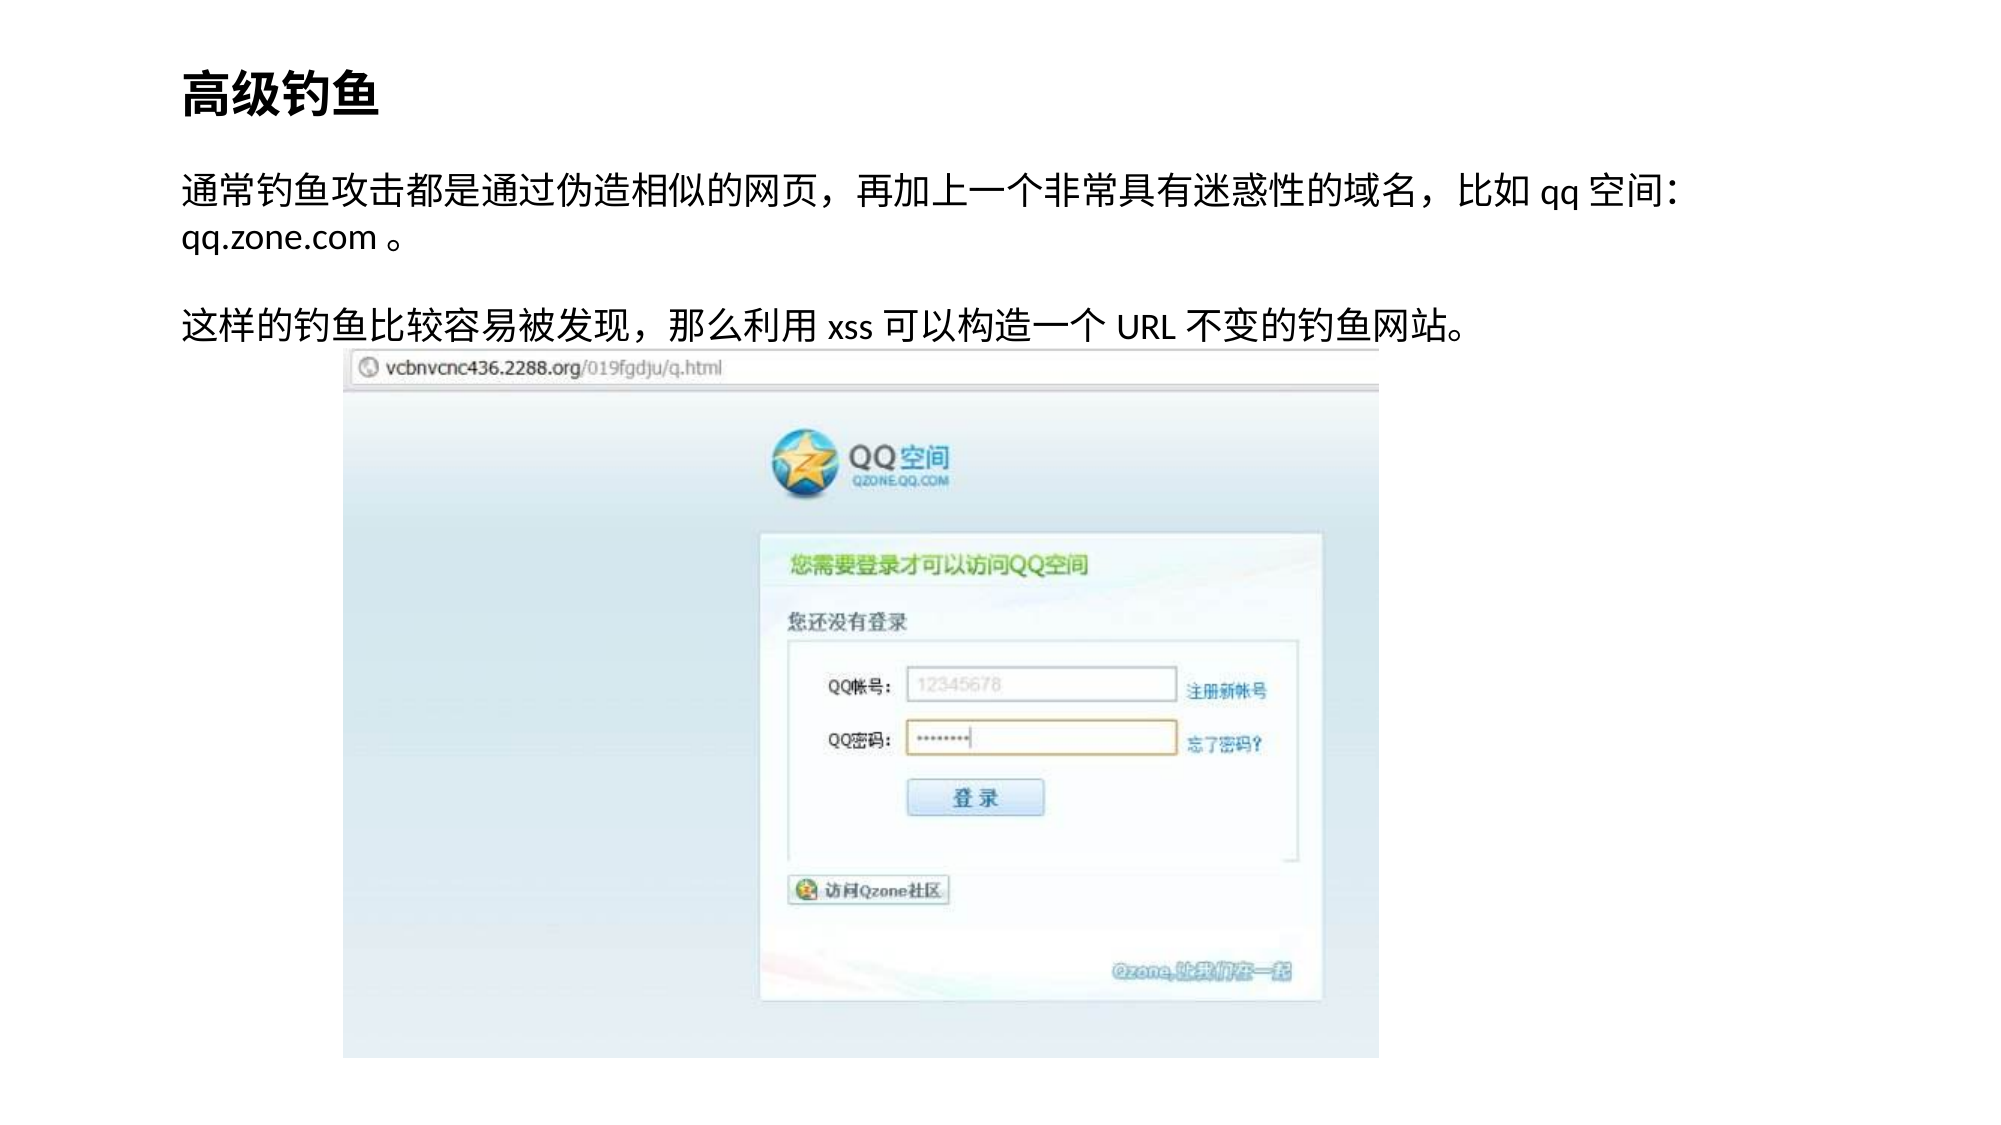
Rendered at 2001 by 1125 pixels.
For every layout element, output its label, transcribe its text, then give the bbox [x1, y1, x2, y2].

text_box 高级钓鱼 通常钓鱼攻击都是通过伪造相似的网页，再加上一个非常具有迷惑性的域名，比如qq空间：qq.zone.com。 这样的钓鱼比较容易被发现，那么利用xss可以构造一个URL不变的钓鱼网站。 [166, 54, 1864, 355]
picture [343, 348, 1379, 1058]
